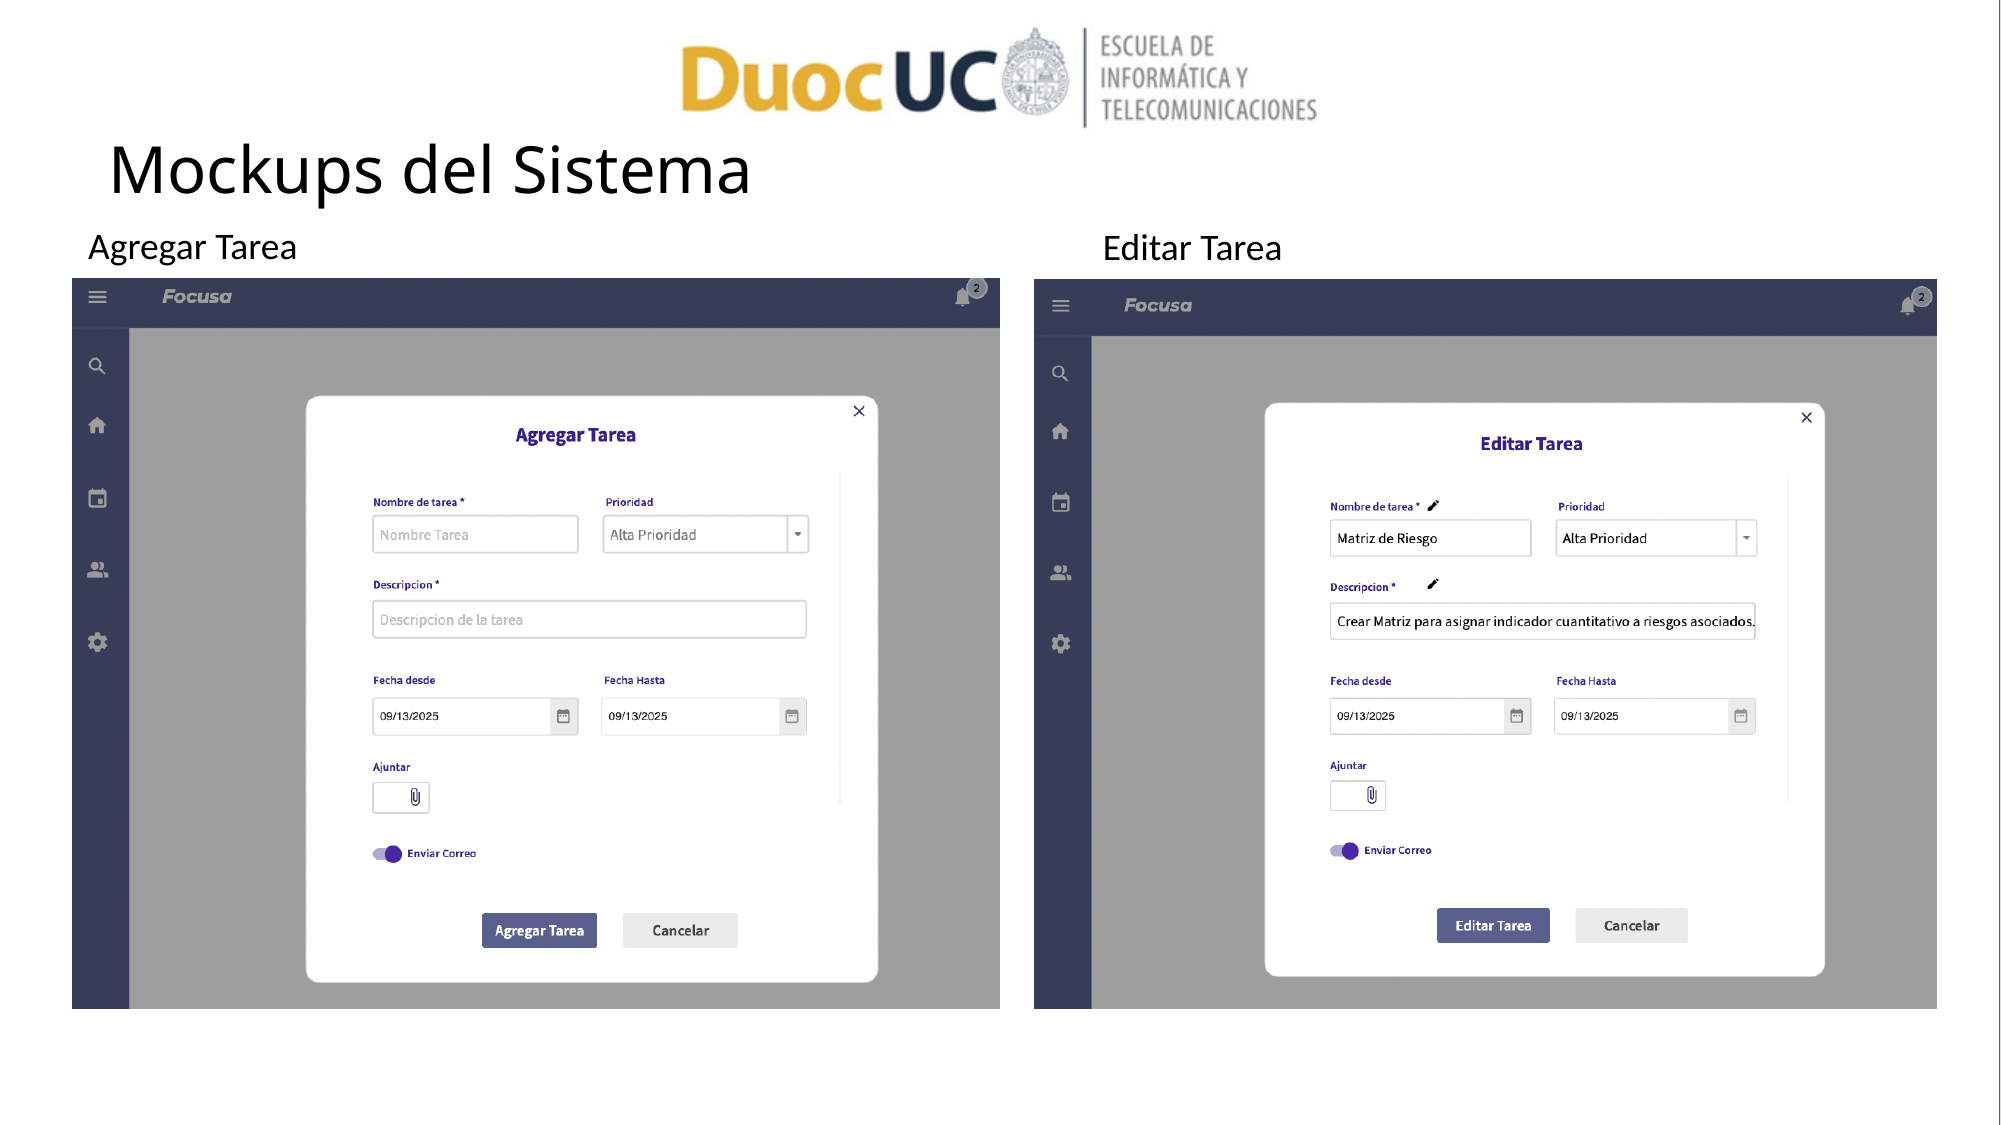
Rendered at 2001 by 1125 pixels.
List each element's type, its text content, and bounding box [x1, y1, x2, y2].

picture [0, 0, 2001, 1125]
text_box Editar Tarea [1088, 215, 1298, 275]
title Mockups del Sistema [93, 129, 1819, 216]
text_box Agregar Tarea [73, 214, 313, 275]
